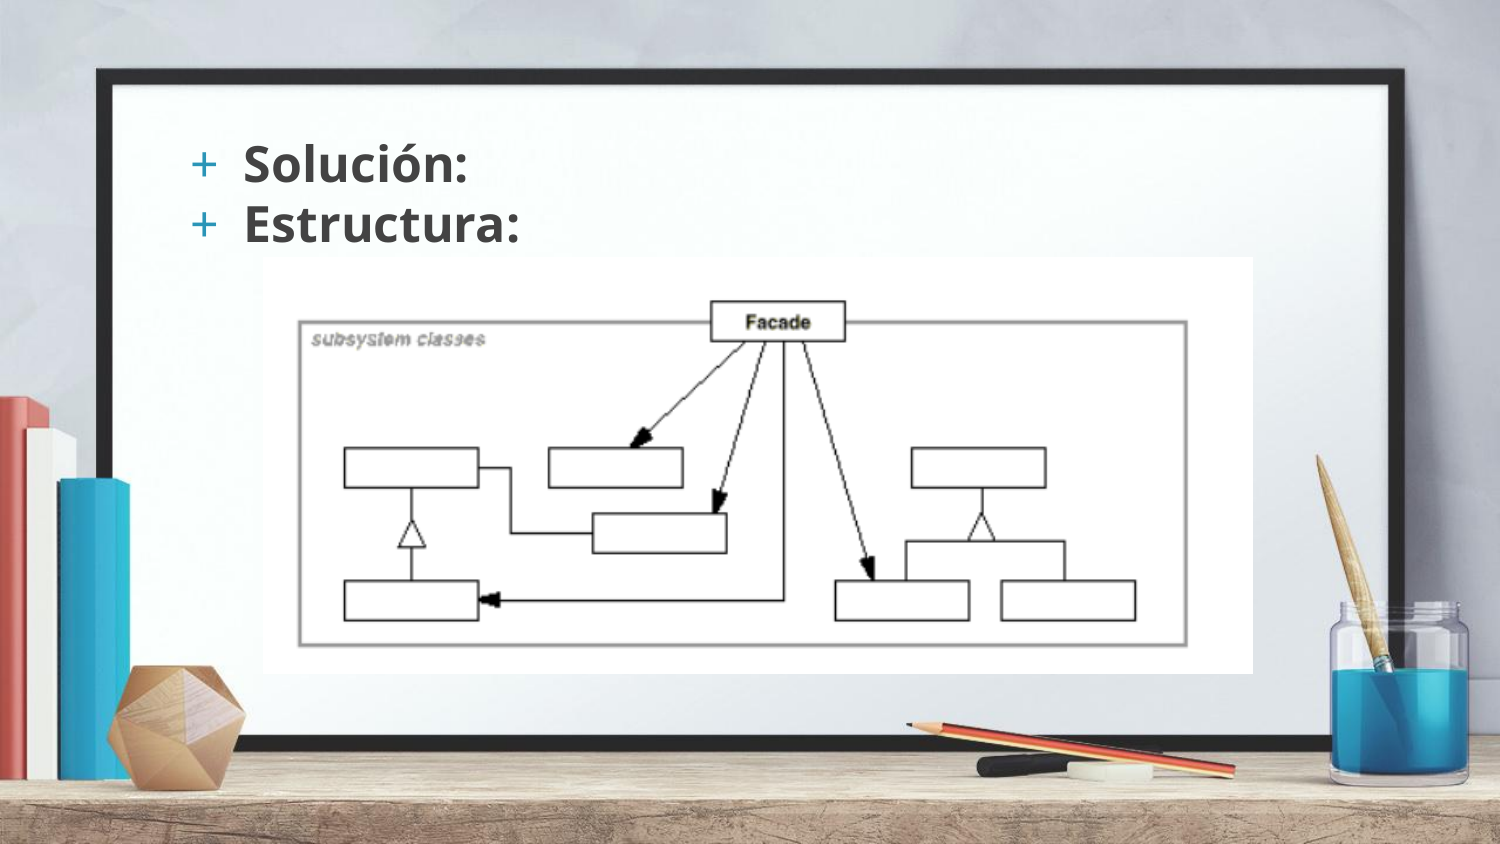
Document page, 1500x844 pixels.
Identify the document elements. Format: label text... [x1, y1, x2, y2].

picture [0, 0, 1500, 844]
list Solución: Estructura: [157, 117, 1310, 562]
